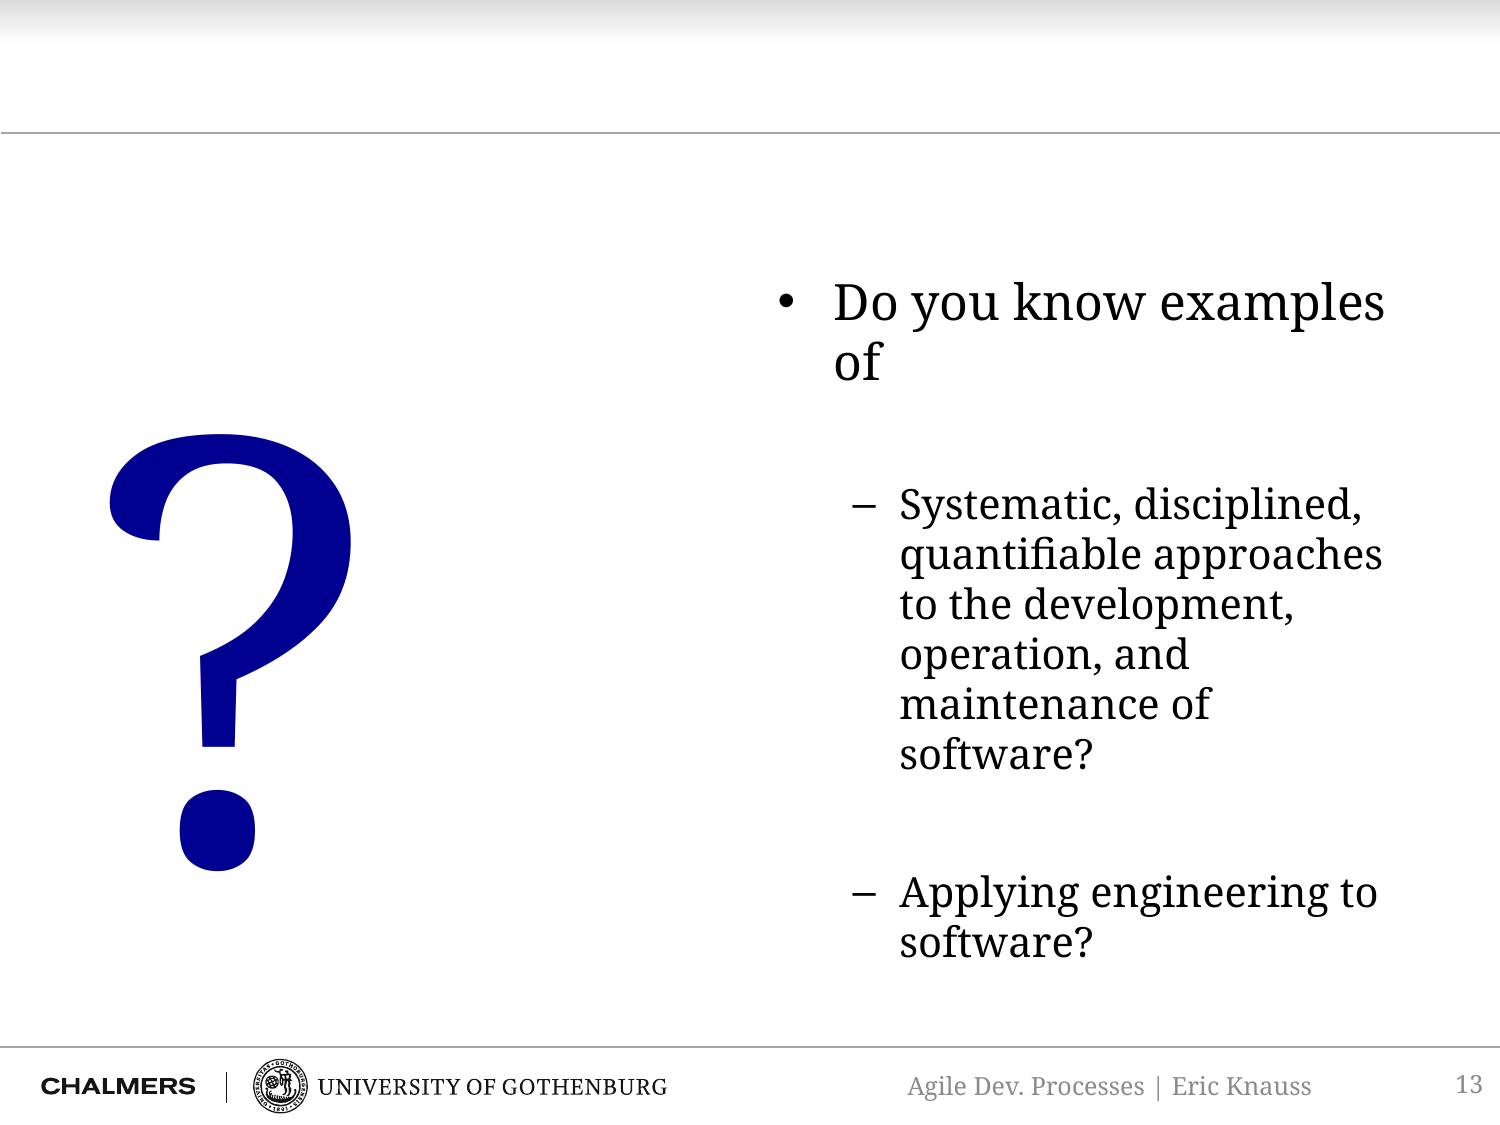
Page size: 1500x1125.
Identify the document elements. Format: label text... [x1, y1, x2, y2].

footer Agile Dev. Processes | Eric Knauss [872, 1055, 1348, 1116]
list ? [75, 262, 738, 1005]
list Do you know examples of Systematic, disciplined, quantifiable approaches to the development, operation, and maintenance of software? Applying engineering to software? [762, 262, 1425, 1005]
slide_number 13 [1360, 1055, 1499, 1116]
